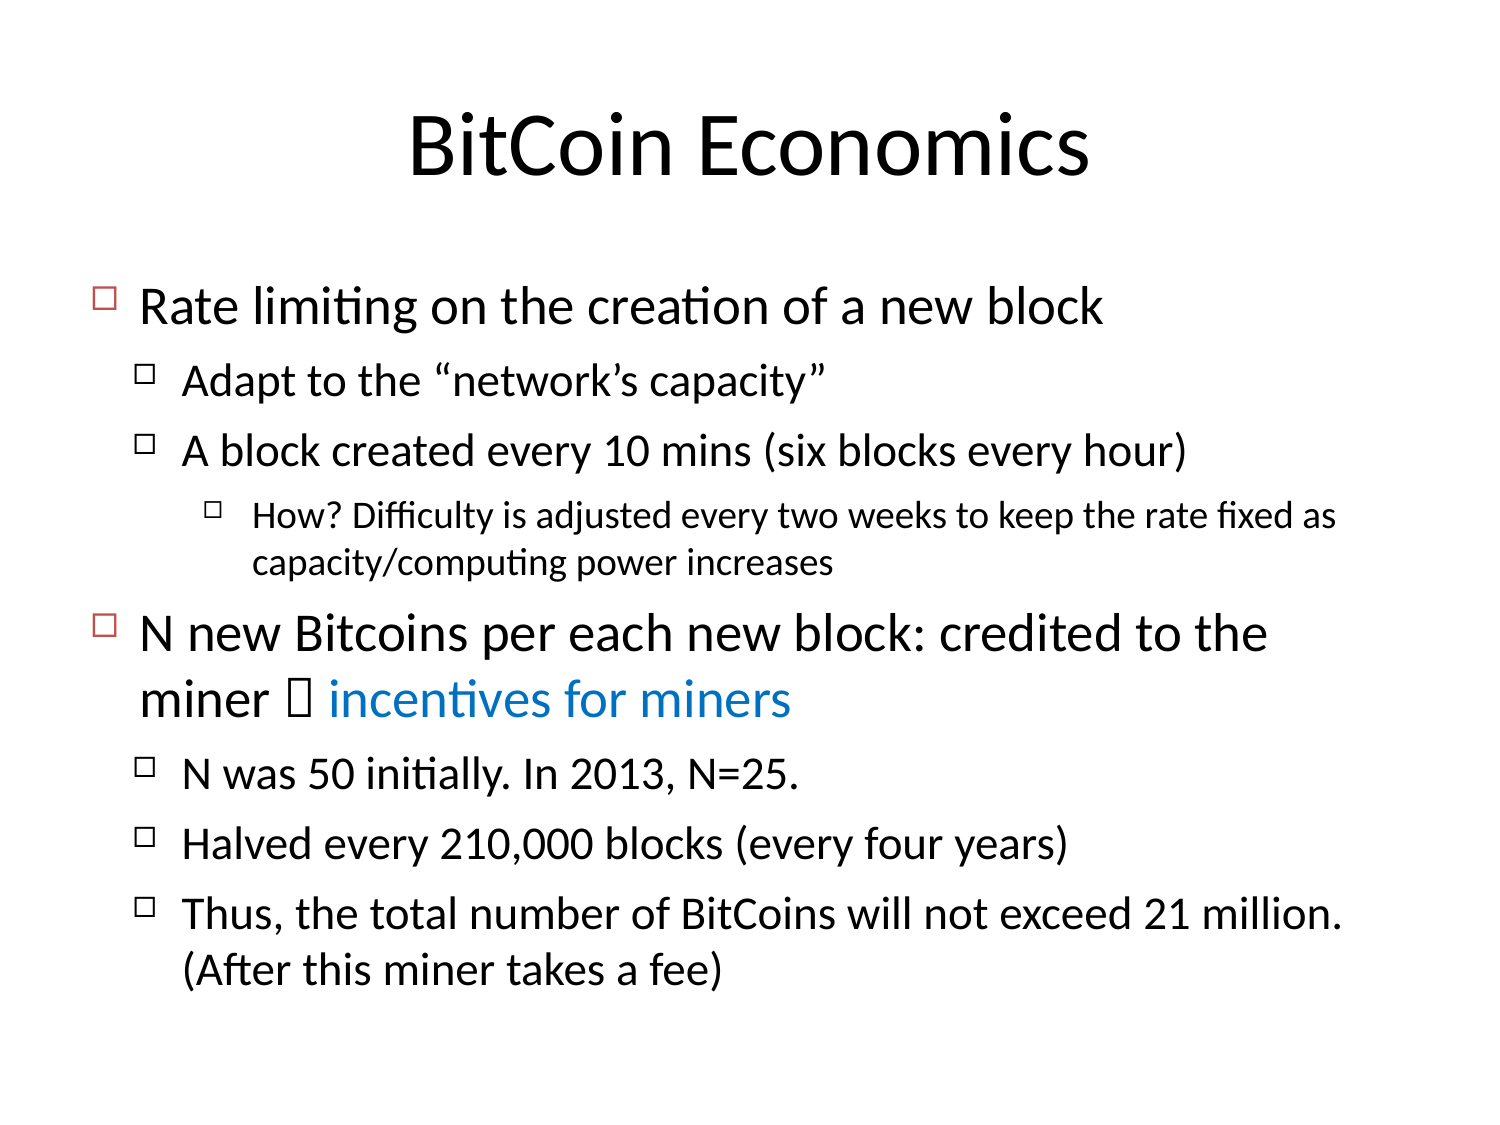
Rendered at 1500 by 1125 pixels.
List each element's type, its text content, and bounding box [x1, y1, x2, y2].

title BitCoin Economics [75, 45, 1425, 233]
list Rate limiting on the creation of a new block Adapt to the “network’s capacity” A block created every 10 mins (six blocks every hour) How? Difficulty is adjusted every two weeks to keep the rate fixed as capacity/computing power increases N new Bitcoins per each new block: credited to the miner  incentives for miners N was 50 initially. In 2013, N=25. Halved every 210,000 blocks (every four years) Thus, the total number of BitCoins will not exceed 21 million. (After this miner takes a fee) [75, 262, 1425, 1005]
